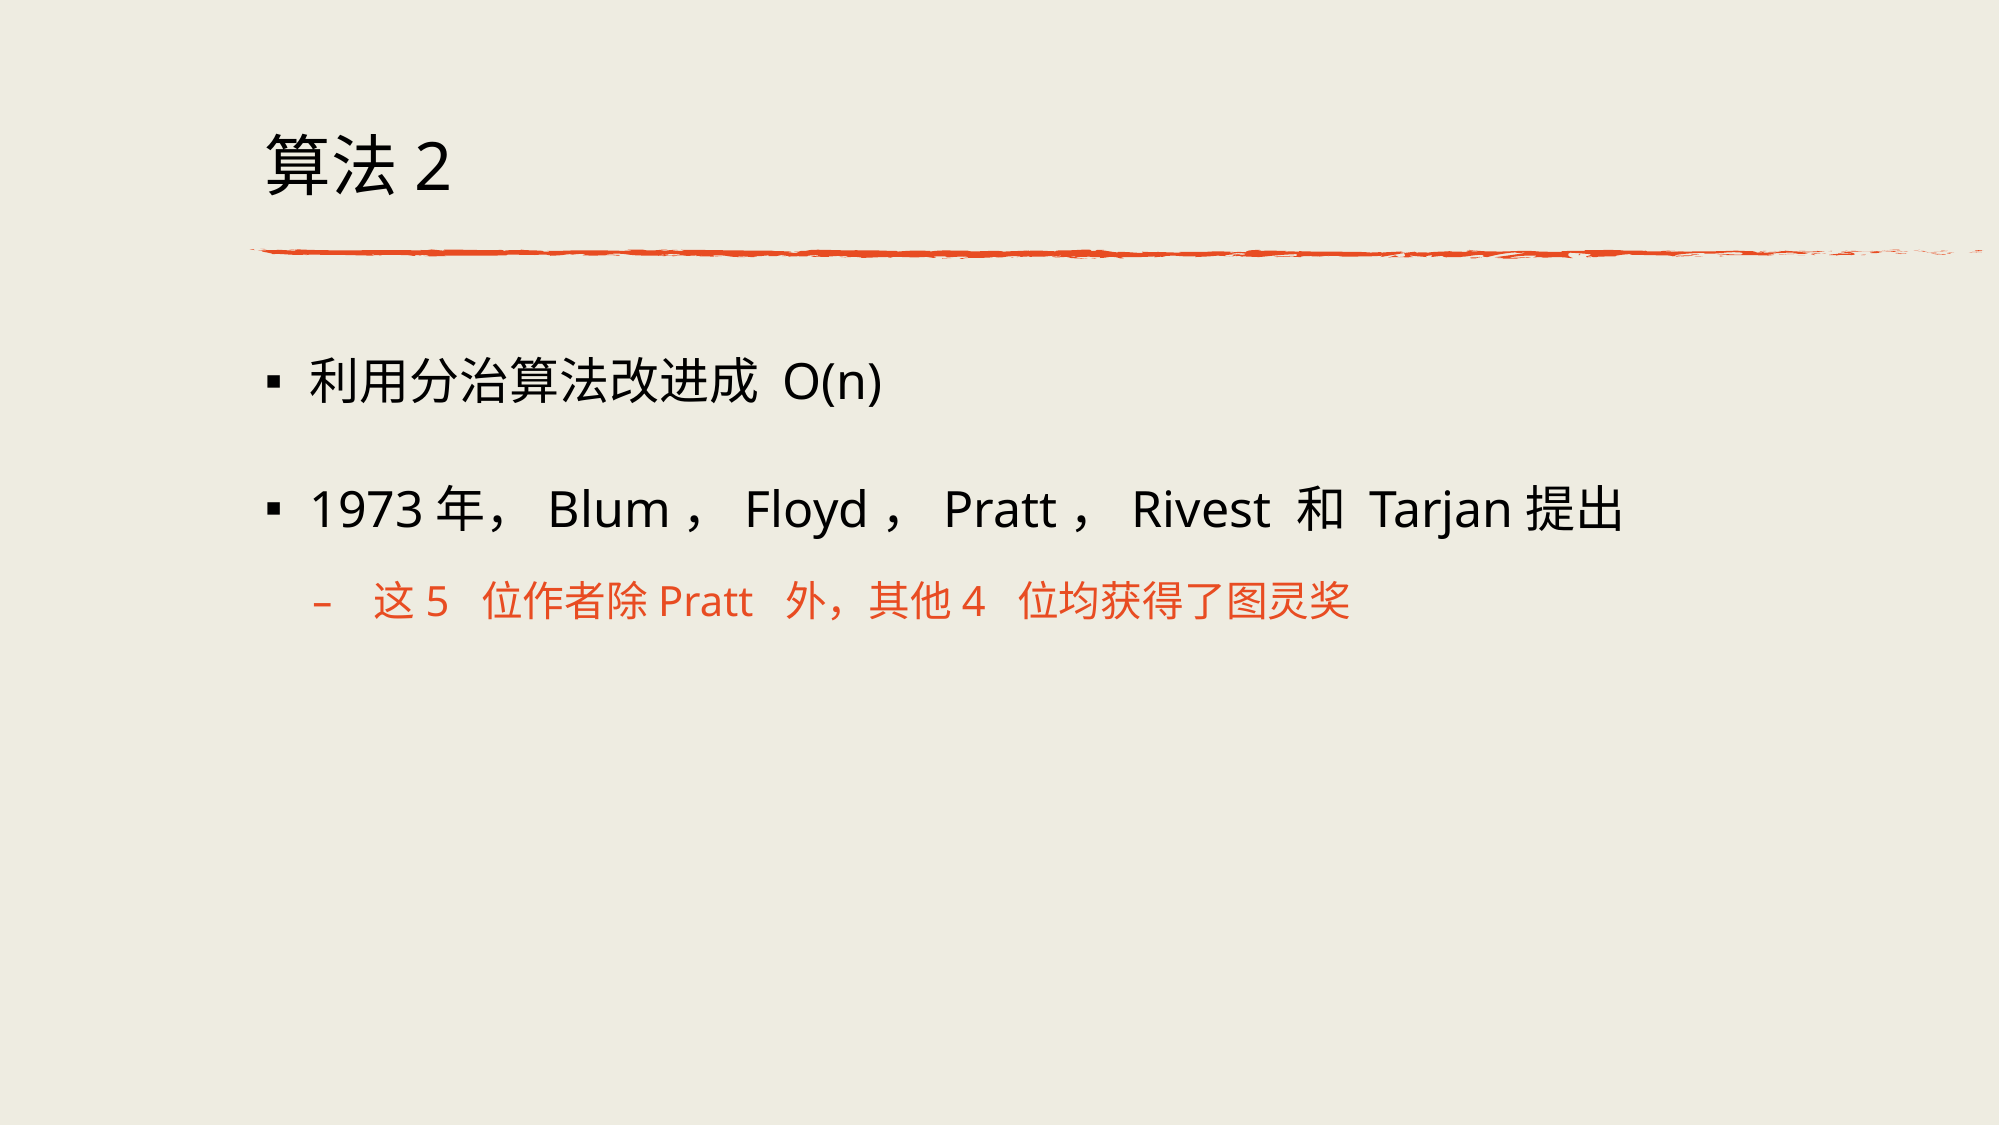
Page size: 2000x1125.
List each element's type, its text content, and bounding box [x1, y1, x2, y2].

list 利用分治算法改进成 O(n) 1973年，Blum，Floyd，Pratt，Rivest 和 Tarjan提出 这5 位作者除Pratt 外，其他4 位均获得了图灵奖 [249, 312, 1750, 1013]
title 算法2 [249, 45, 1750, 213]
